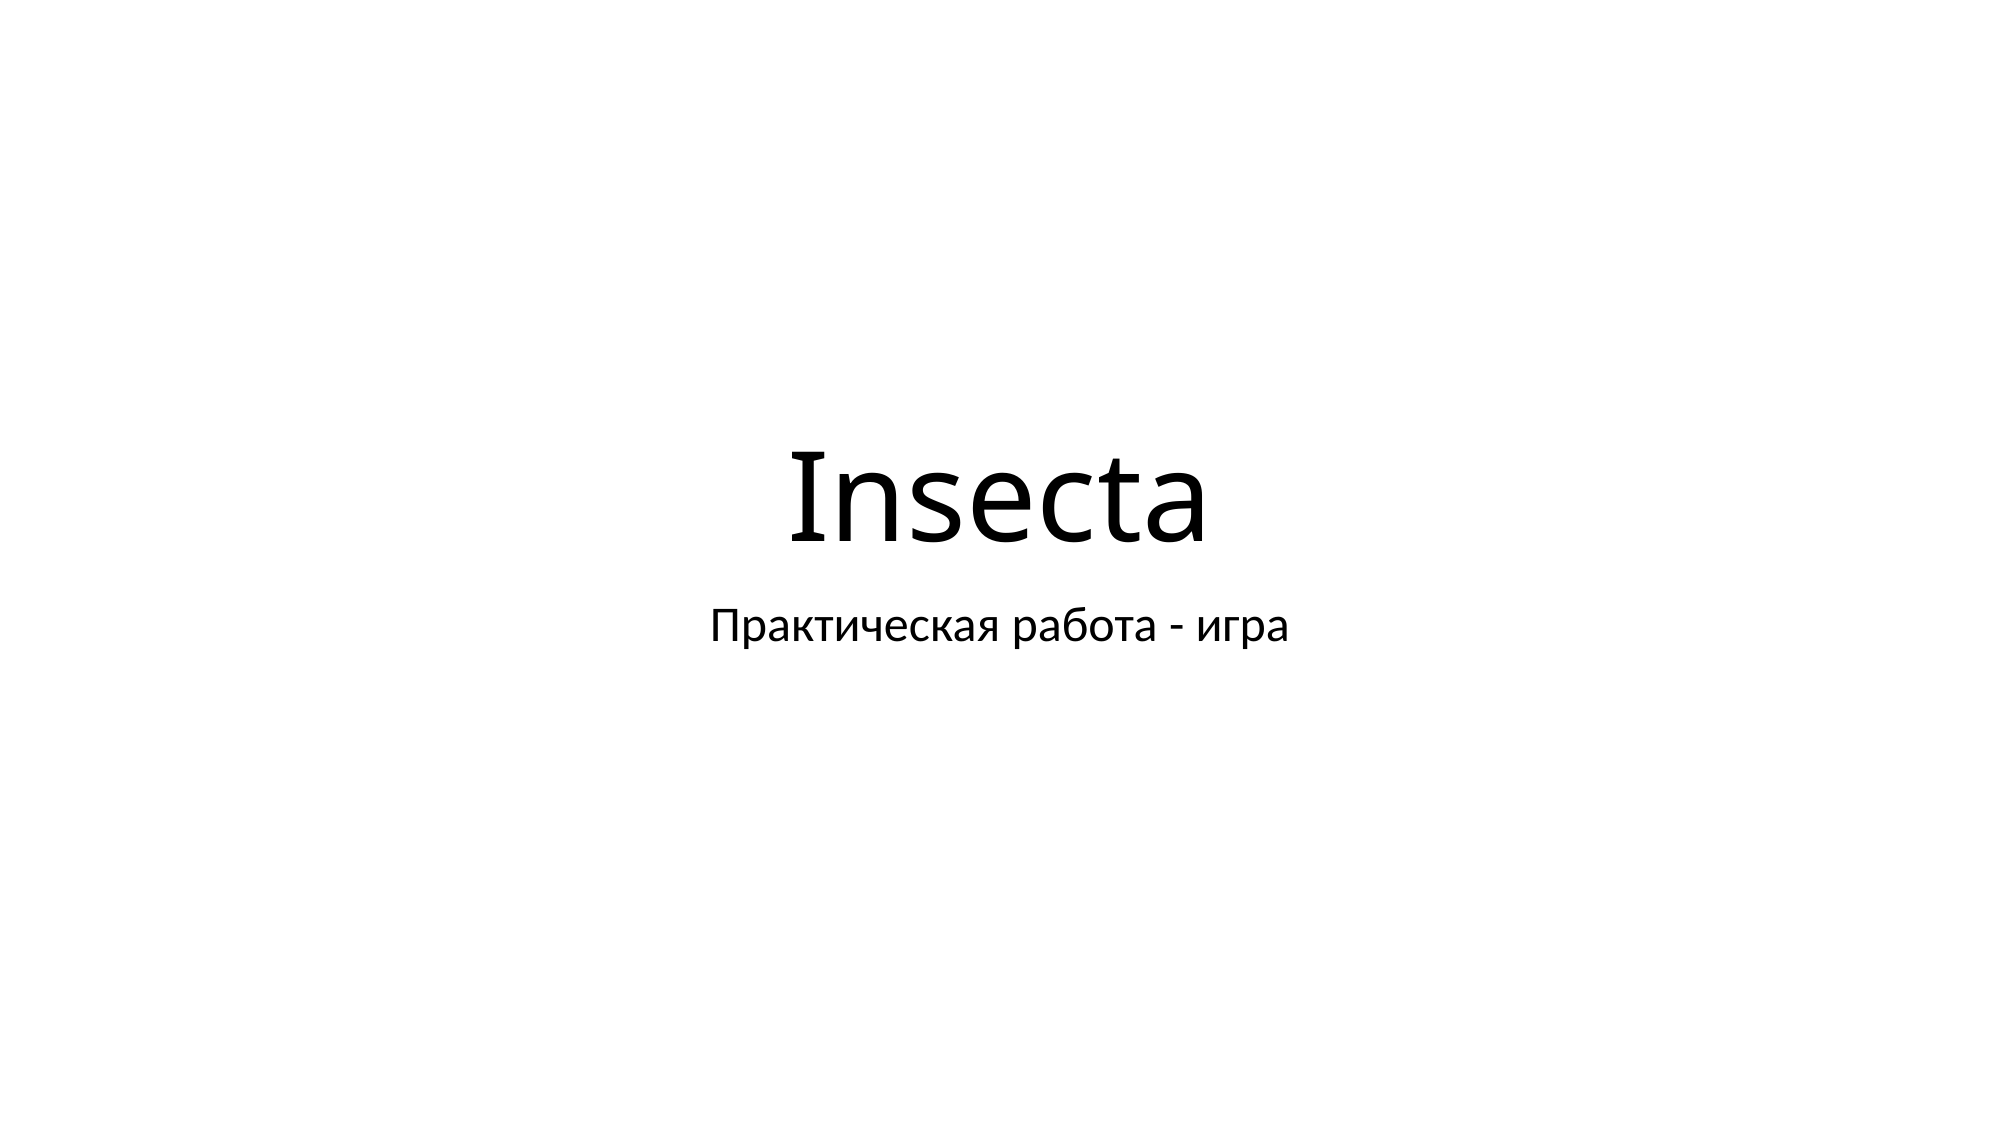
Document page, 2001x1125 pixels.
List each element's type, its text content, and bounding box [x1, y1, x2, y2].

title Insecta [249, 184, 1750, 576]
subtitle Практическая работа - игра [249, 590, 1750, 863]
